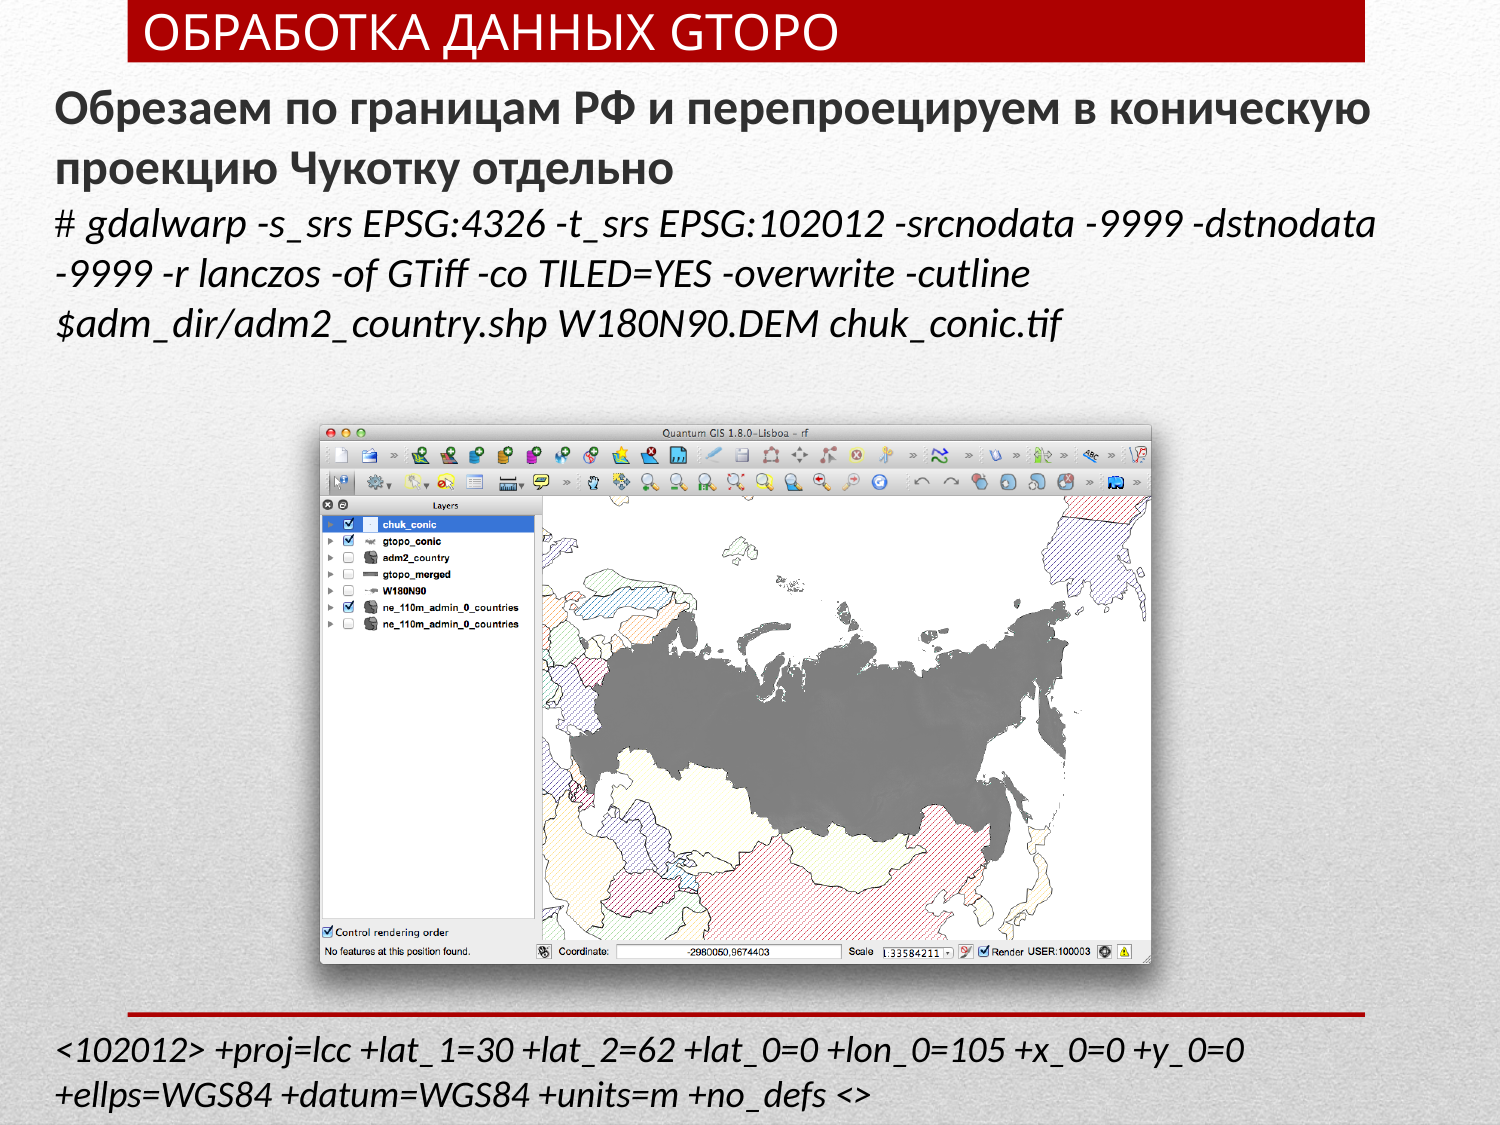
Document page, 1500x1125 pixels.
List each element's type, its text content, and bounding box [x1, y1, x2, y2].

text_box Обрезаем по границам РФ и перепроецируем в коническую проекцию Чукотку отдельно [39, 67, 1413, 188]
picture [276, 397, 1194, 1023]
text_box <102012> +proj=lcc +lat_1=30 +lat_2=62 +lat_0=0 +lon_0=105 +x_0=0 +y_0=0 +ellps=WGS84 +datum=WGS84 +units=m +no_defs <> [39, 1017, 1413, 1122]
title ОБРАБОТКА ДАННЫХ GTOPO [127, 0, 1240, 67]
text_box # gdalwarp -s_srs EPSG:4326 -t_srs EPSG:102012 -srcnodata -9999 -dstnodata -9999 -r lanczos -of GTiff -co TILED=YES -overwrite -cutline $adm_dir/adm2_country.shp W180N90.DEM chuk_conic.tif [39, 188, 1413, 354]
